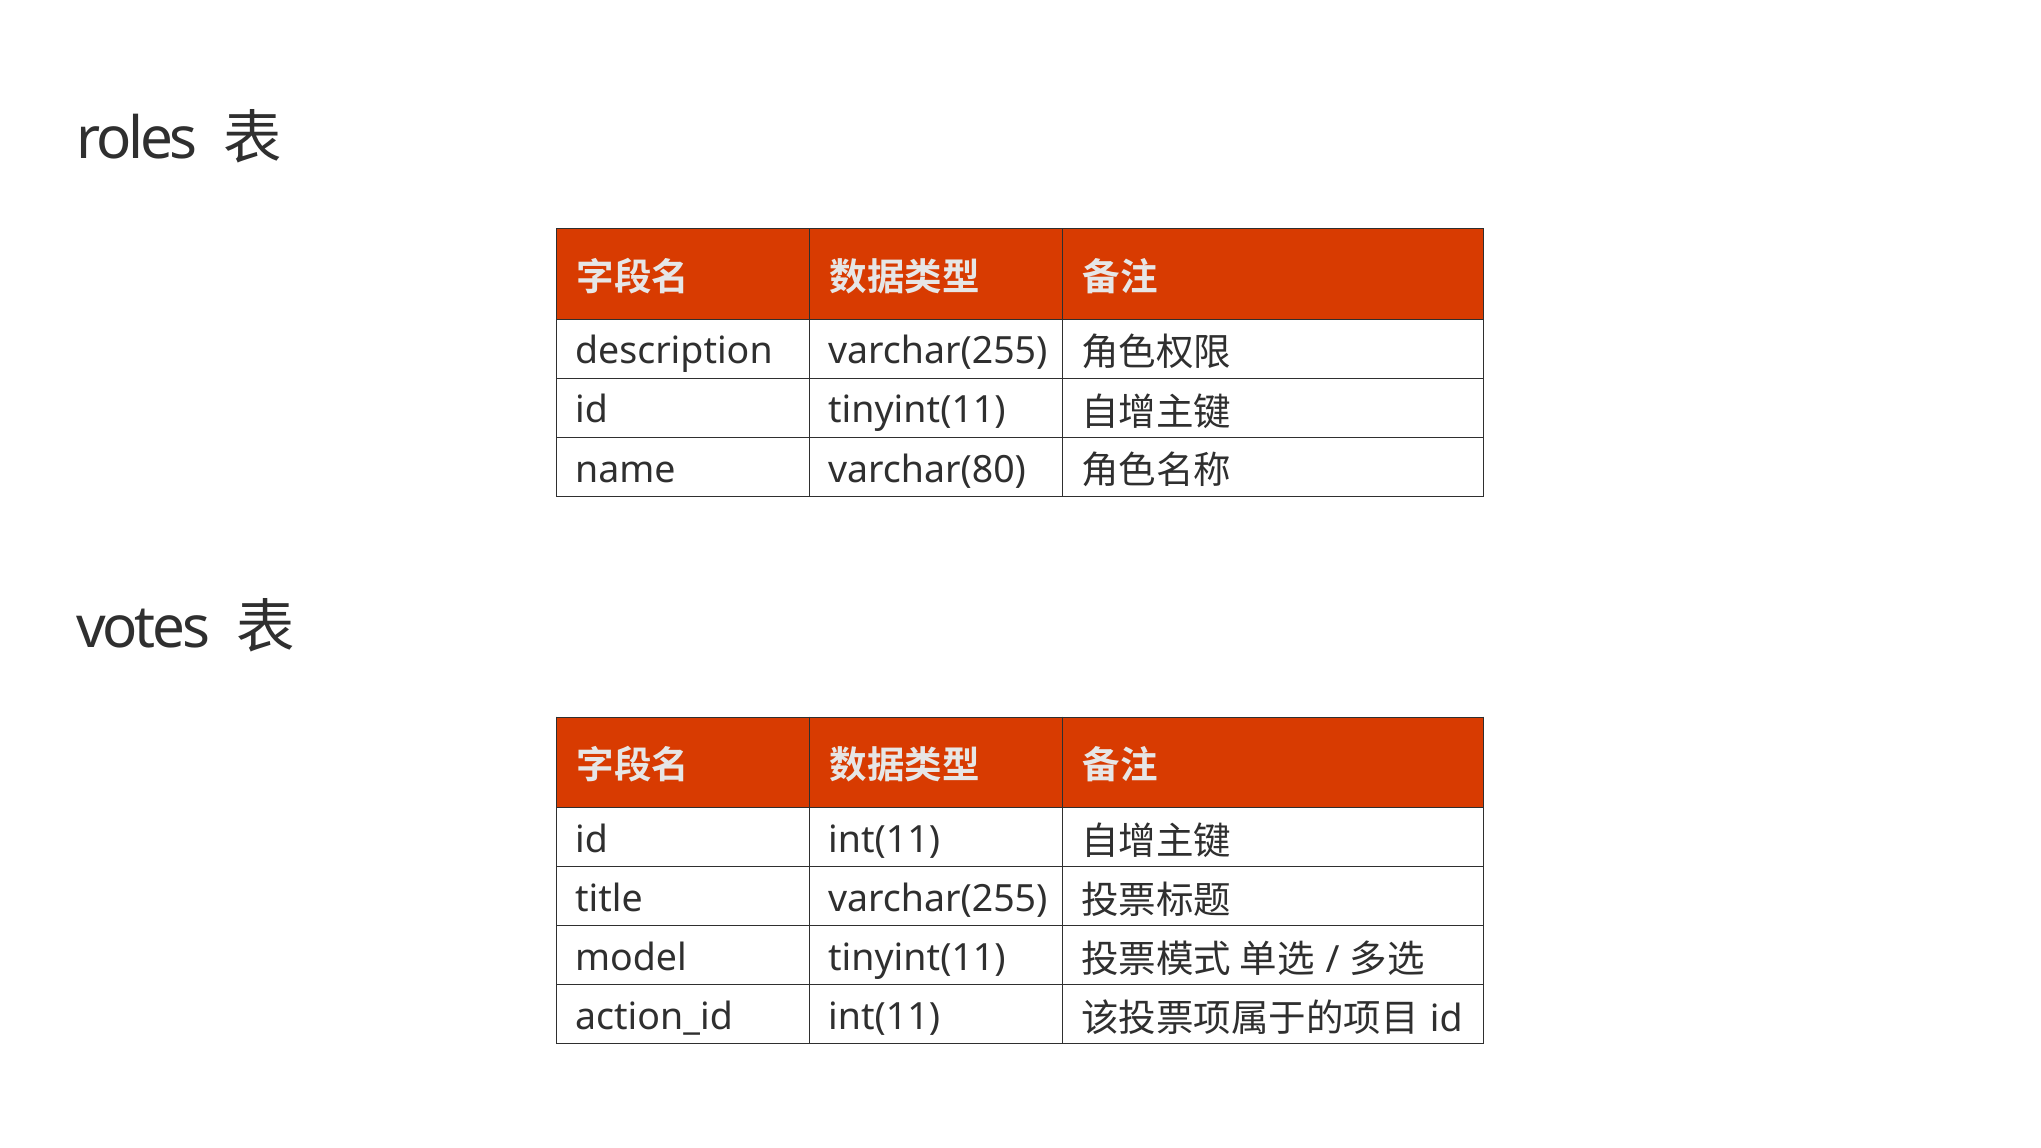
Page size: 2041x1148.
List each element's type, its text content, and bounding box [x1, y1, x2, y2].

table_cell int(11) [810, 808, 1062, 866]
table_header 数据类型 [810, 229, 1062, 319]
table_cell id [557, 379, 809, 437]
table_cell int(11) [810, 985, 1062, 1043]
table_header 备注 [1063, 718, 1483, 807]
table_header 数据类型 [810, 718, 1062, 807]
table_cell 角色权限 [1063, 320, 1483, 378]
table_cell id [557, 808, 809, 866]
table_cell description [557, 320, 809, 378]
table_header 字段名 [557, 229, 809, 319]
table_cell tinyint(11) [810, 926, 1062, 984]
table_cell 该投票项属于的项目id [1063, 985, 1483, 1043]
title roles 表 [76, 103, 1969, 172]
table_cell 自增主键 [1063, 379, 1483, 437]
table_cell model [557, 926, 809, 984]
table_cell 自增主键 [1063, 808, 1483, 866]
table_cell varchar(80) [810, 438, 1062, 496]
table_cell tinyint(11) [810, 379, 1062, 437]
table_cell 角色名称 [1063, 438, 1483, 496]
table_cell varchar(255) [810, 320, 1062, 378]
table_cell action_id [557, 985, 809, 1043]
table_header 备注 [1063, 229, 1483, 319]
table_cell 投票模式 单选/多选 [1063, 926, 1483, 984]
text_box votes 表 [76, 591, 1969, 659]
table_cell name [557, 438, 809, 496]
table_header 字段名 [557, 718, 809, 807]
table_cell varchar(255) [810, 867, 1062, 925]
table_cell title [557, 867, 809, 925]
table_cell 投票标题 [1063, 867, 1483, 925]
